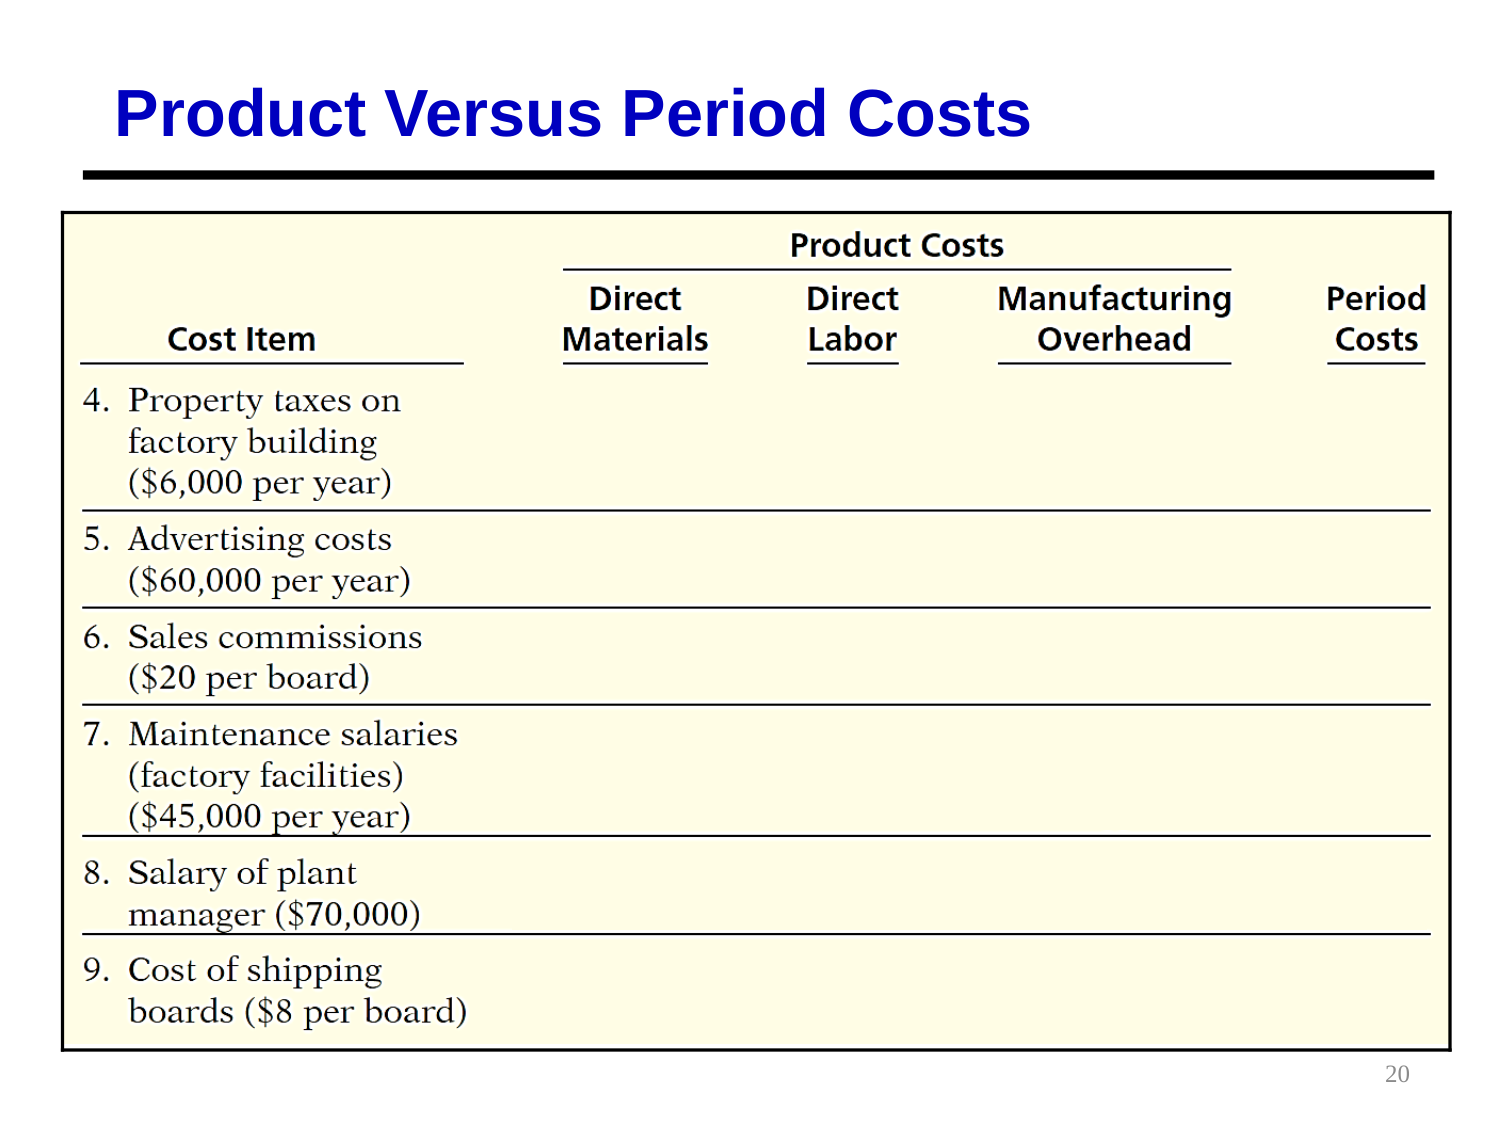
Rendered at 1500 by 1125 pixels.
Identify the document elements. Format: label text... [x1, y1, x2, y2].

text_box Product Versus Period Costs [99, 62, 1388, 155]
slide_number 20 [1074, 1052, 1425, 1103]
text_box [362, 1051, 1450, 1105]
picture [62, 212, 1451, 1044]
